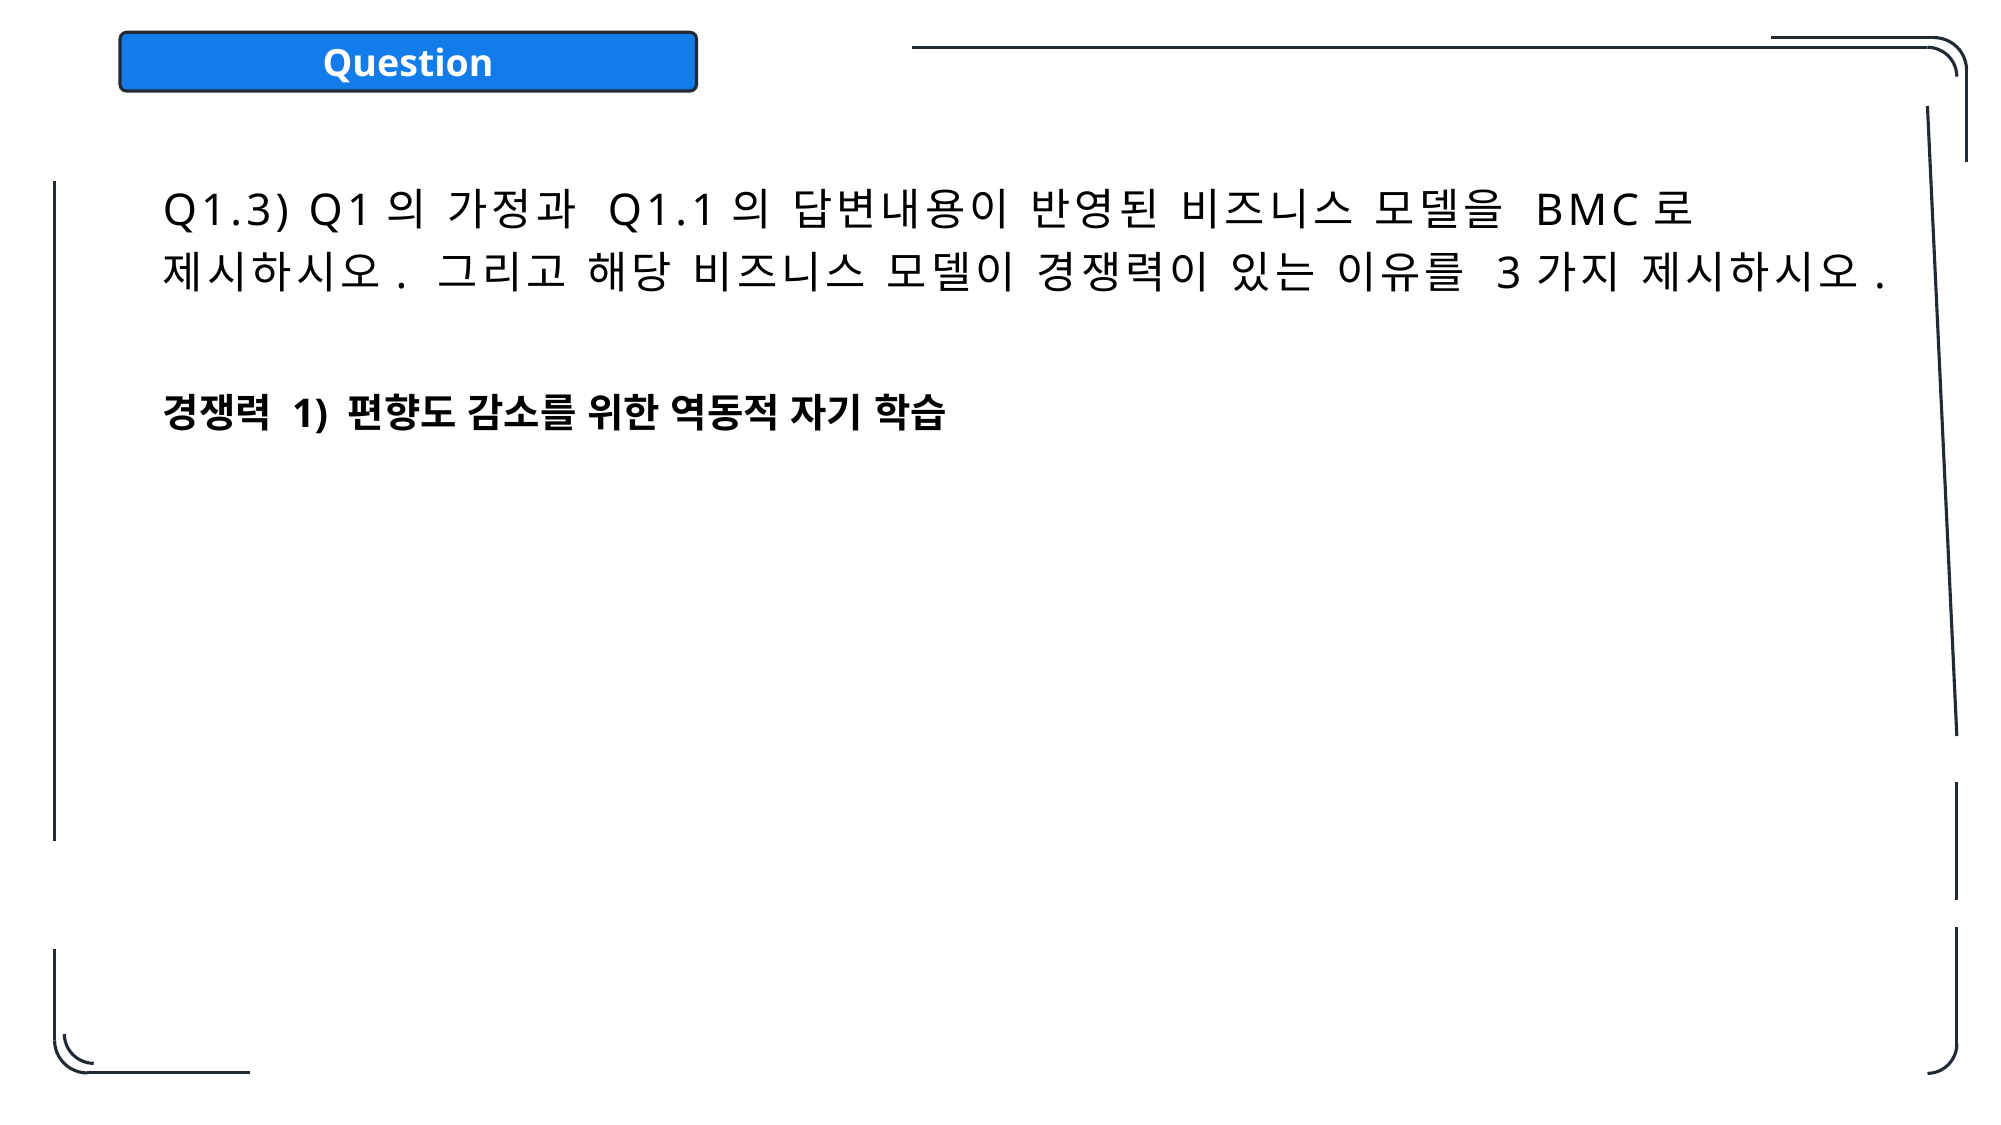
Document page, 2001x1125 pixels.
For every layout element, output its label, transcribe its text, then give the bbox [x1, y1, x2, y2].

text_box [54, 37, 1967, 1074]
text_box Question [120, 32, 697, 37]
